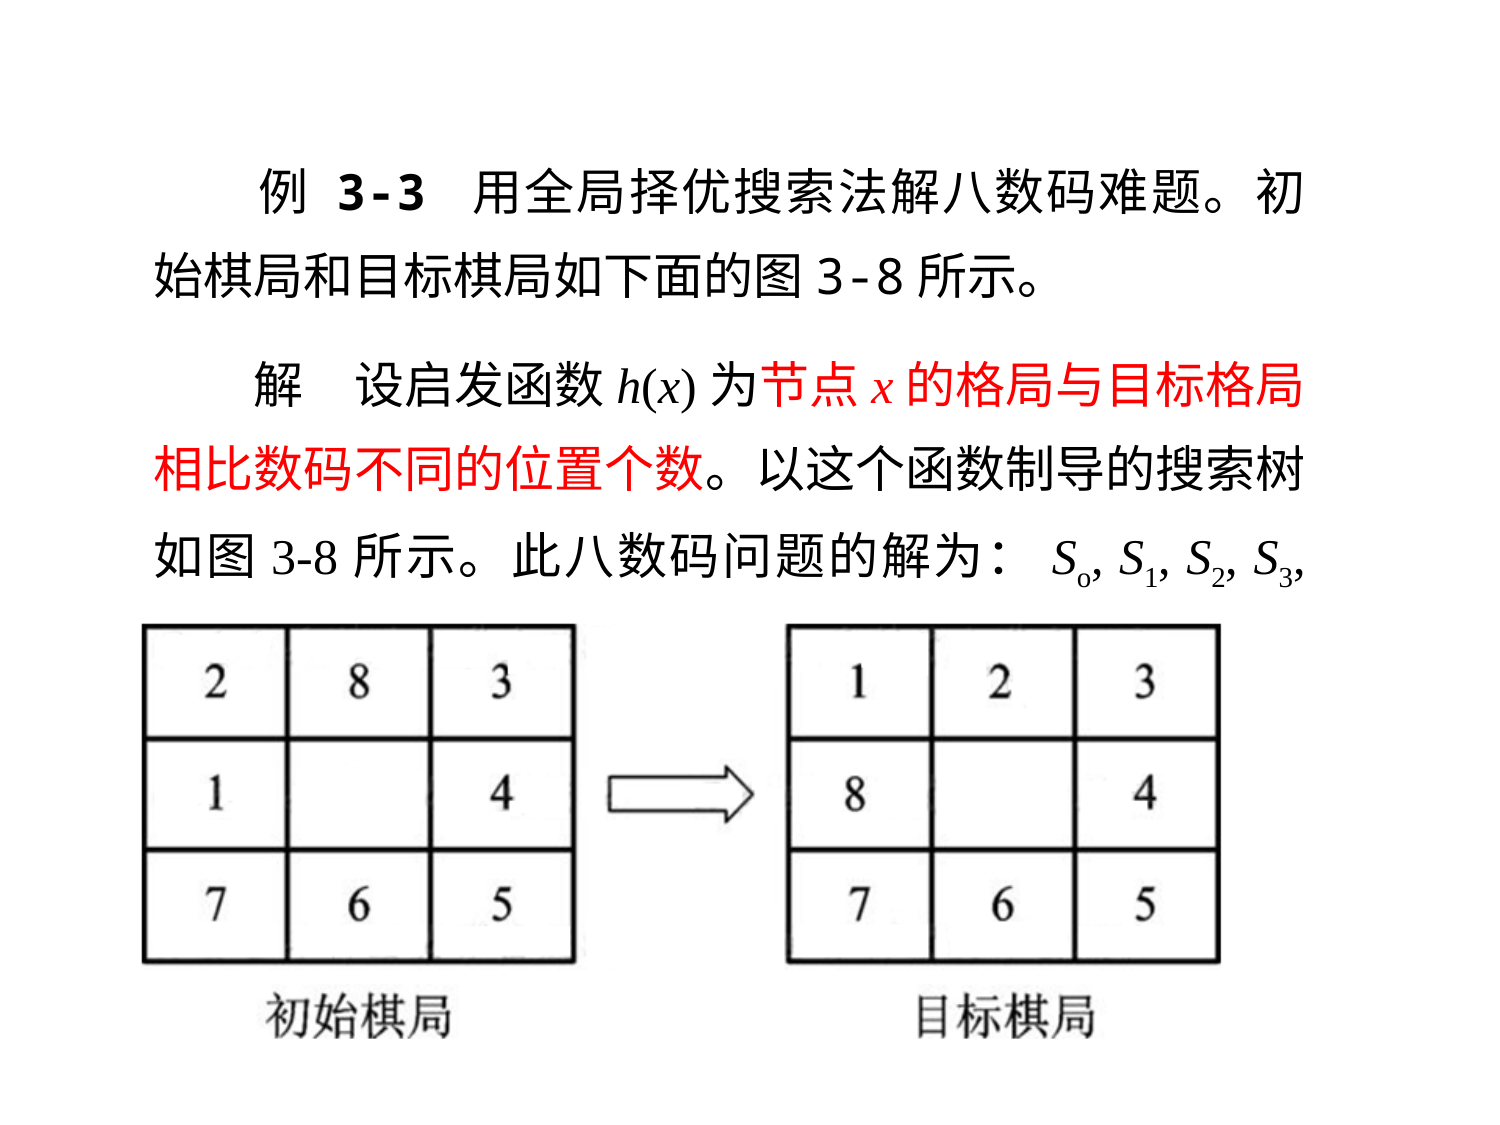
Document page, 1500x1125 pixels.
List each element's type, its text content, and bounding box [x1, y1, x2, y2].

picture [139, 621, 1255, 1076]
text_box 例 3-3 用全局择优搜索法解八数码难题。初始棋局和目标棋局如下面的图3-8所示。 解 设启发函数h(x)为节点x的格局与目标格局相比数码不同的位置个数。以这个函数制导的搜索树如图3-8所示。此八数码问题的解为：So, S1, S2, S3, Sg。 [139, 128, 1321, 696]
